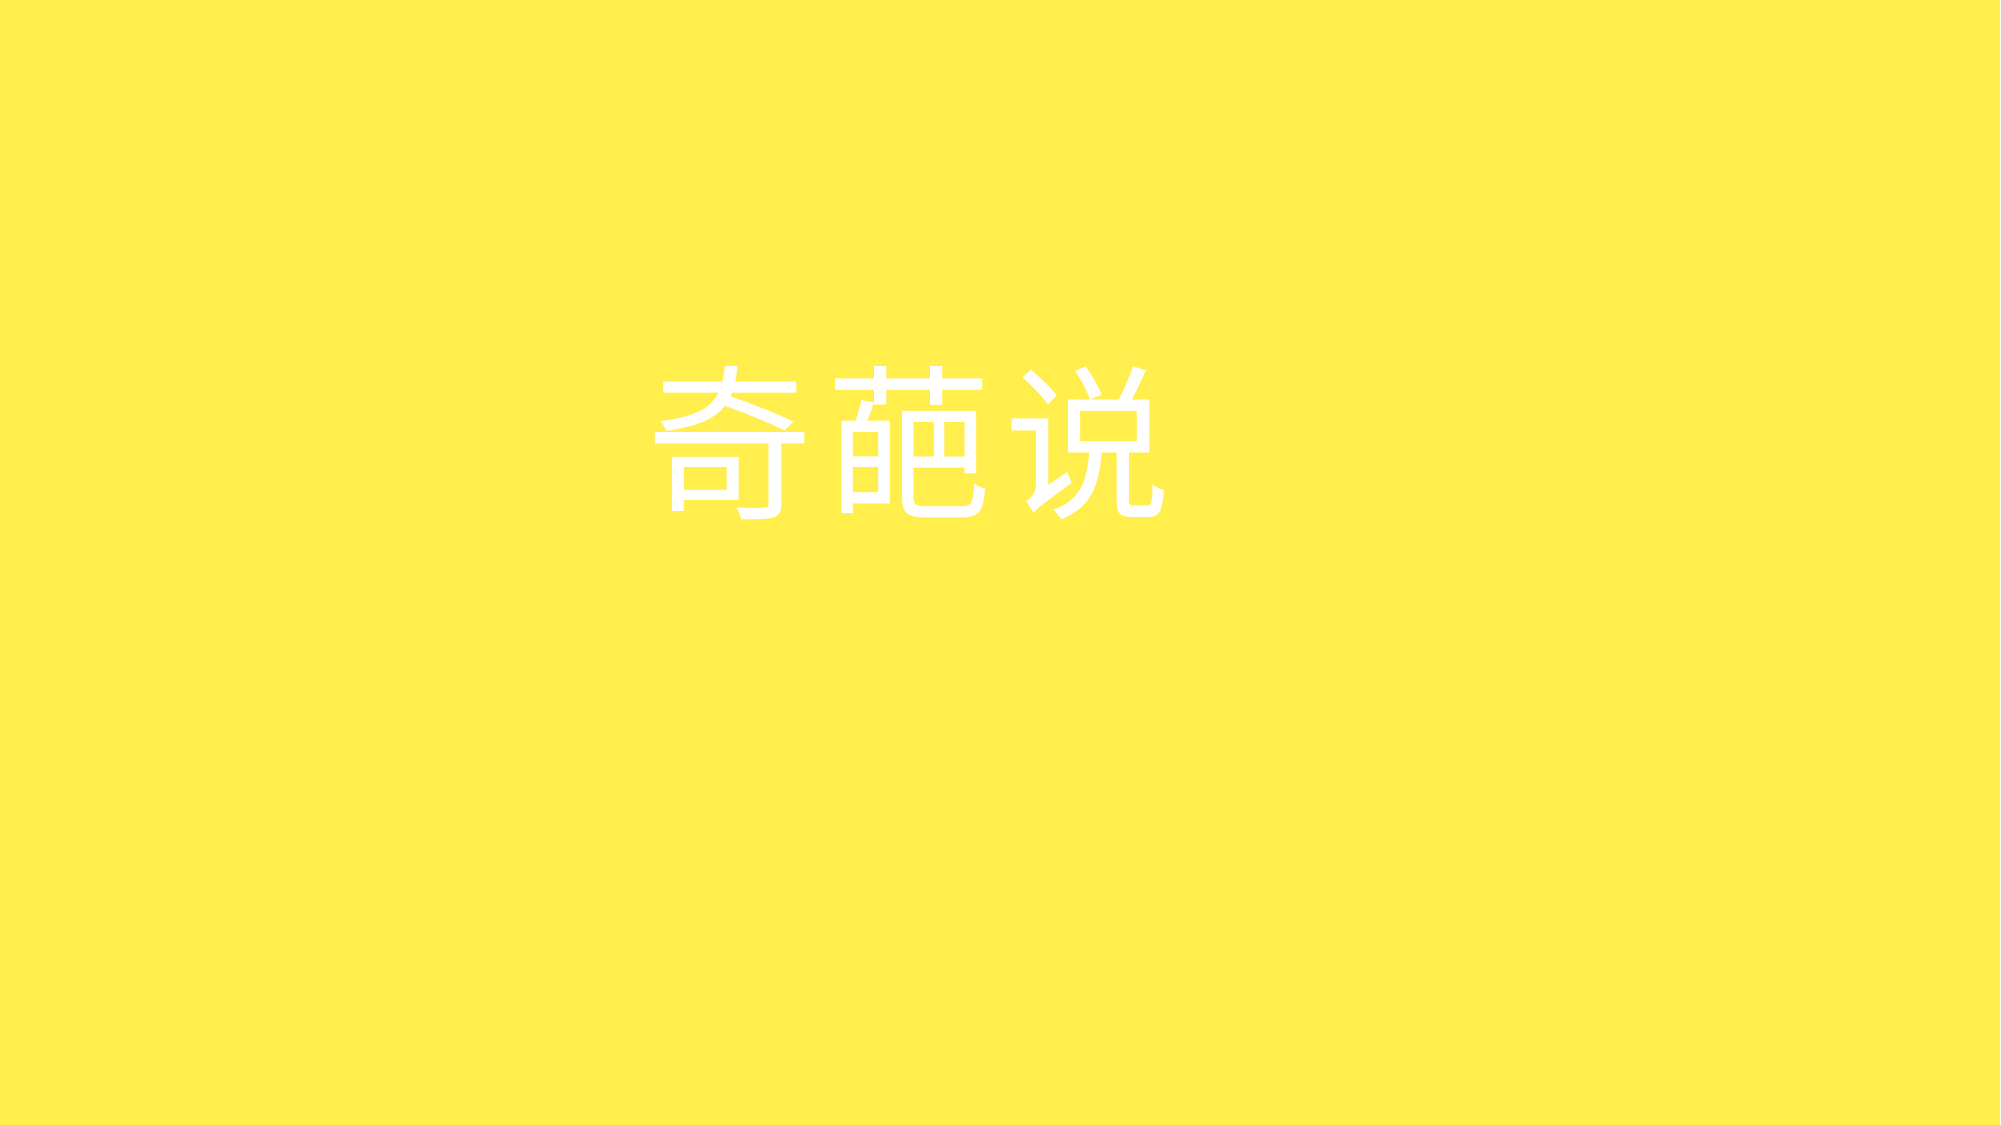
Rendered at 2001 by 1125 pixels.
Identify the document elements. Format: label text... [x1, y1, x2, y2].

text_box 奇葩说 [631, 332, 1187, 547]
